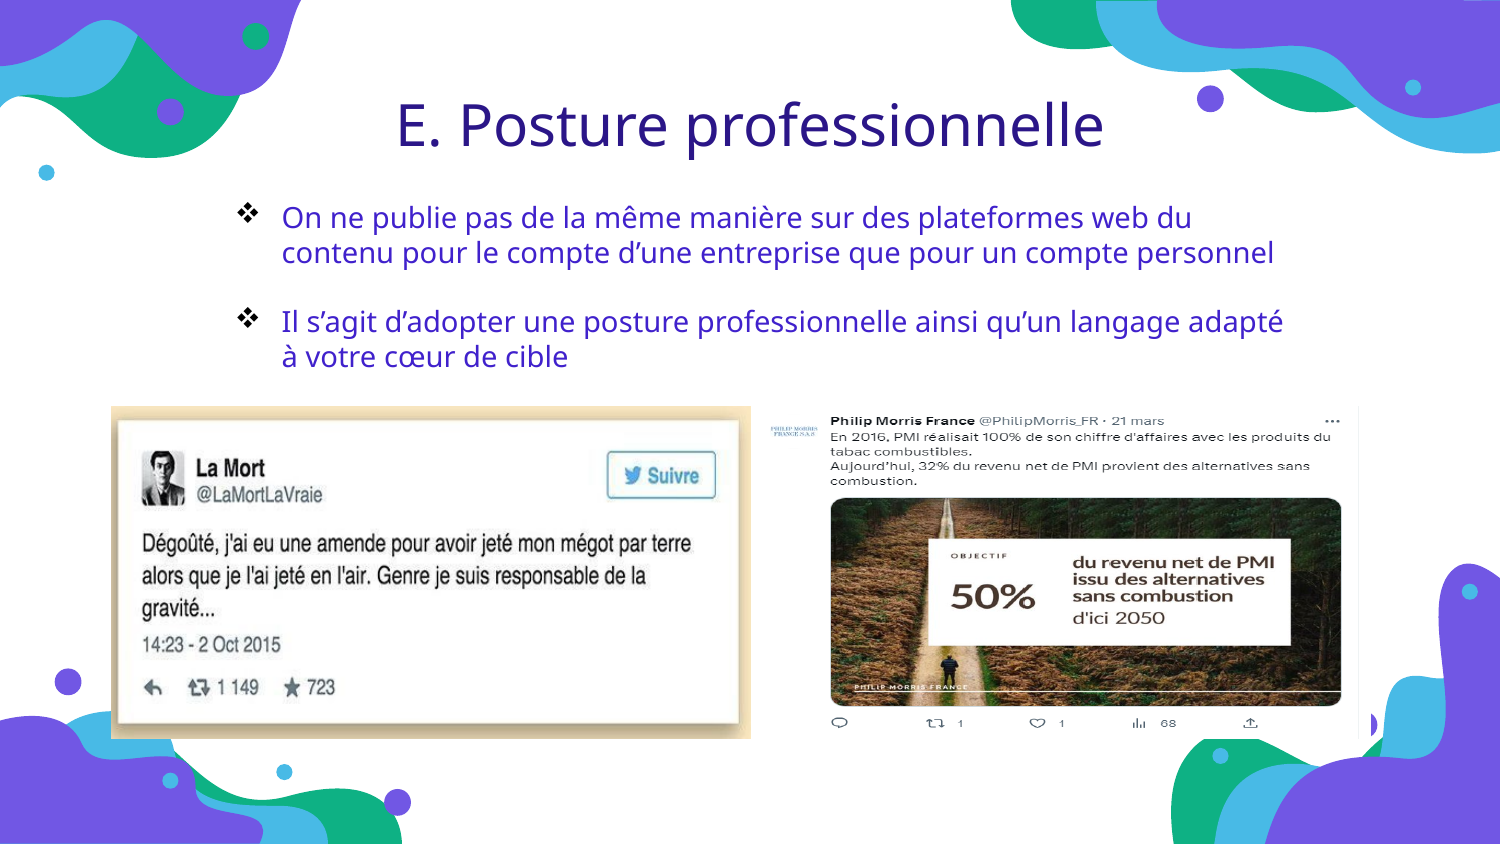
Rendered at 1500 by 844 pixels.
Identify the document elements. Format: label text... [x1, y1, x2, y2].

text_box On ne publie pas de la même manière sur des plateformes web du contenu pour le compte d’une entreprise que pour un compte personnel Il s’agit d’adopter une posture professionnelle ainsi qu’un langage adapté à votre cœur de cible [220, 191, 1310, 382]
picture [111, 406, 751, 739]
picture [764, 406, 1371, 739]
text_box E. Posture professionnelle [74, 105, 1426, 141]
